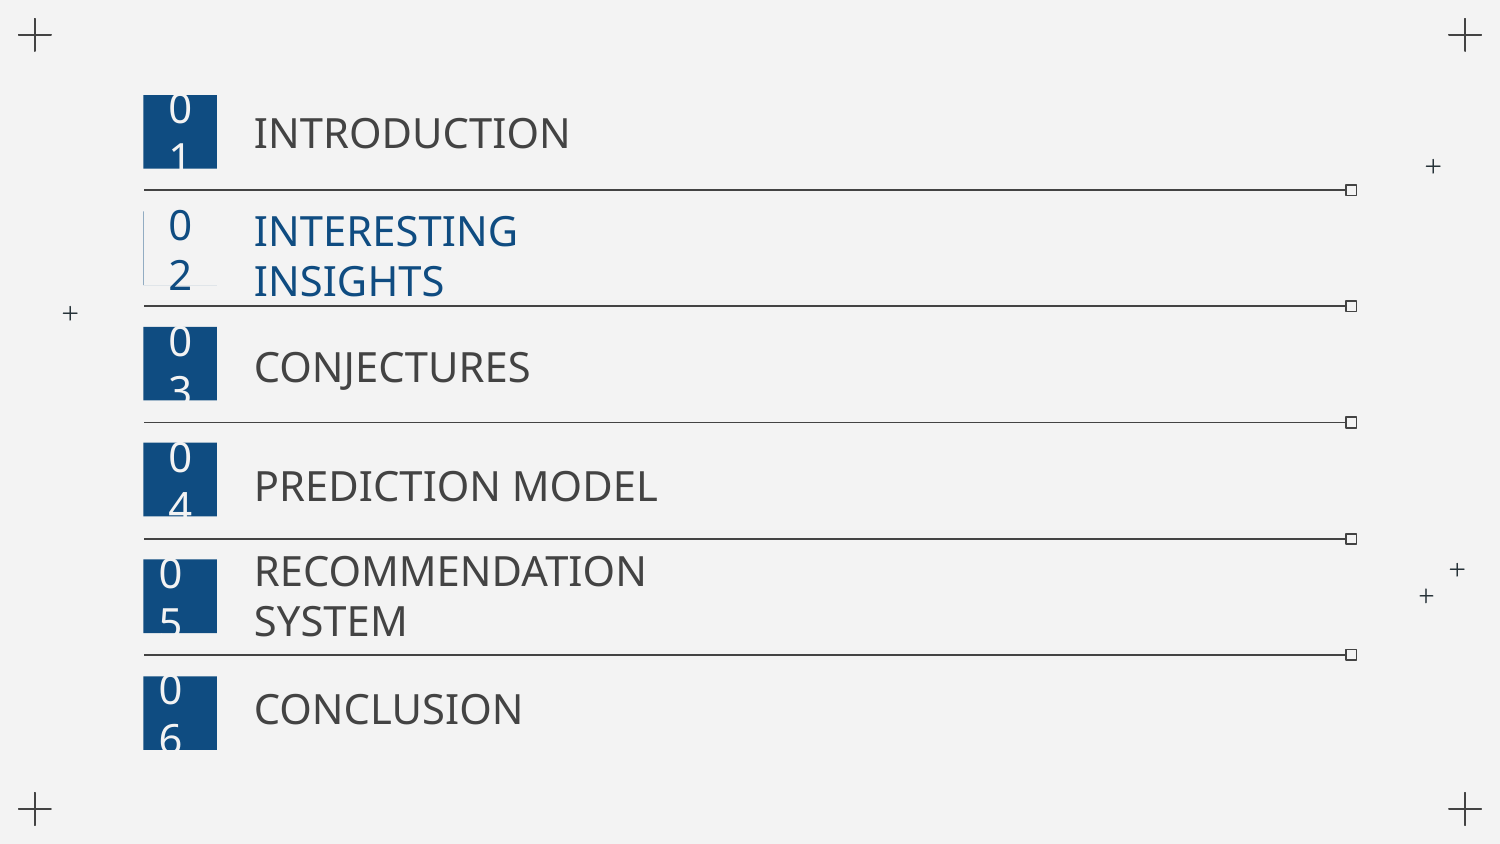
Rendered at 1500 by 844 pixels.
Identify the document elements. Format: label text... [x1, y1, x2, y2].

picture [1411, 138, 1454, 204]
title 04 [143, 443, 218, 518]
picture [48, 285, 91, 351]
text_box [143, 533, 1357, 545]
title INTRODUCTION [239, 102, 719, 162]
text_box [143, 649, 1357, 661]
title PREDICTION MODEL [239, 455, 719, 514]
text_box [143, 300, 1357, 312]
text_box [143, 184, 1357, 196]
title 06 [143, 675, 218, 751]
title RECOMMENDATION SYSTEM [239, 565, 719, 625]
title 01 [143, 94, 218, 170]
title 02 [143, 211, 218, 286]
title 03 [143, 327, 218, 402]
title 05 [143, 559, 218, 634]
title INTERESTING INSIGHTS [239, 225, 719, 285]
picture [1411, 543, 1476, 628]
title CONCLUSION [239, 678, 719, 737]
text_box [143, 416, 1357, 429]
title CONJECTURES [239, 336, 719, 396]
